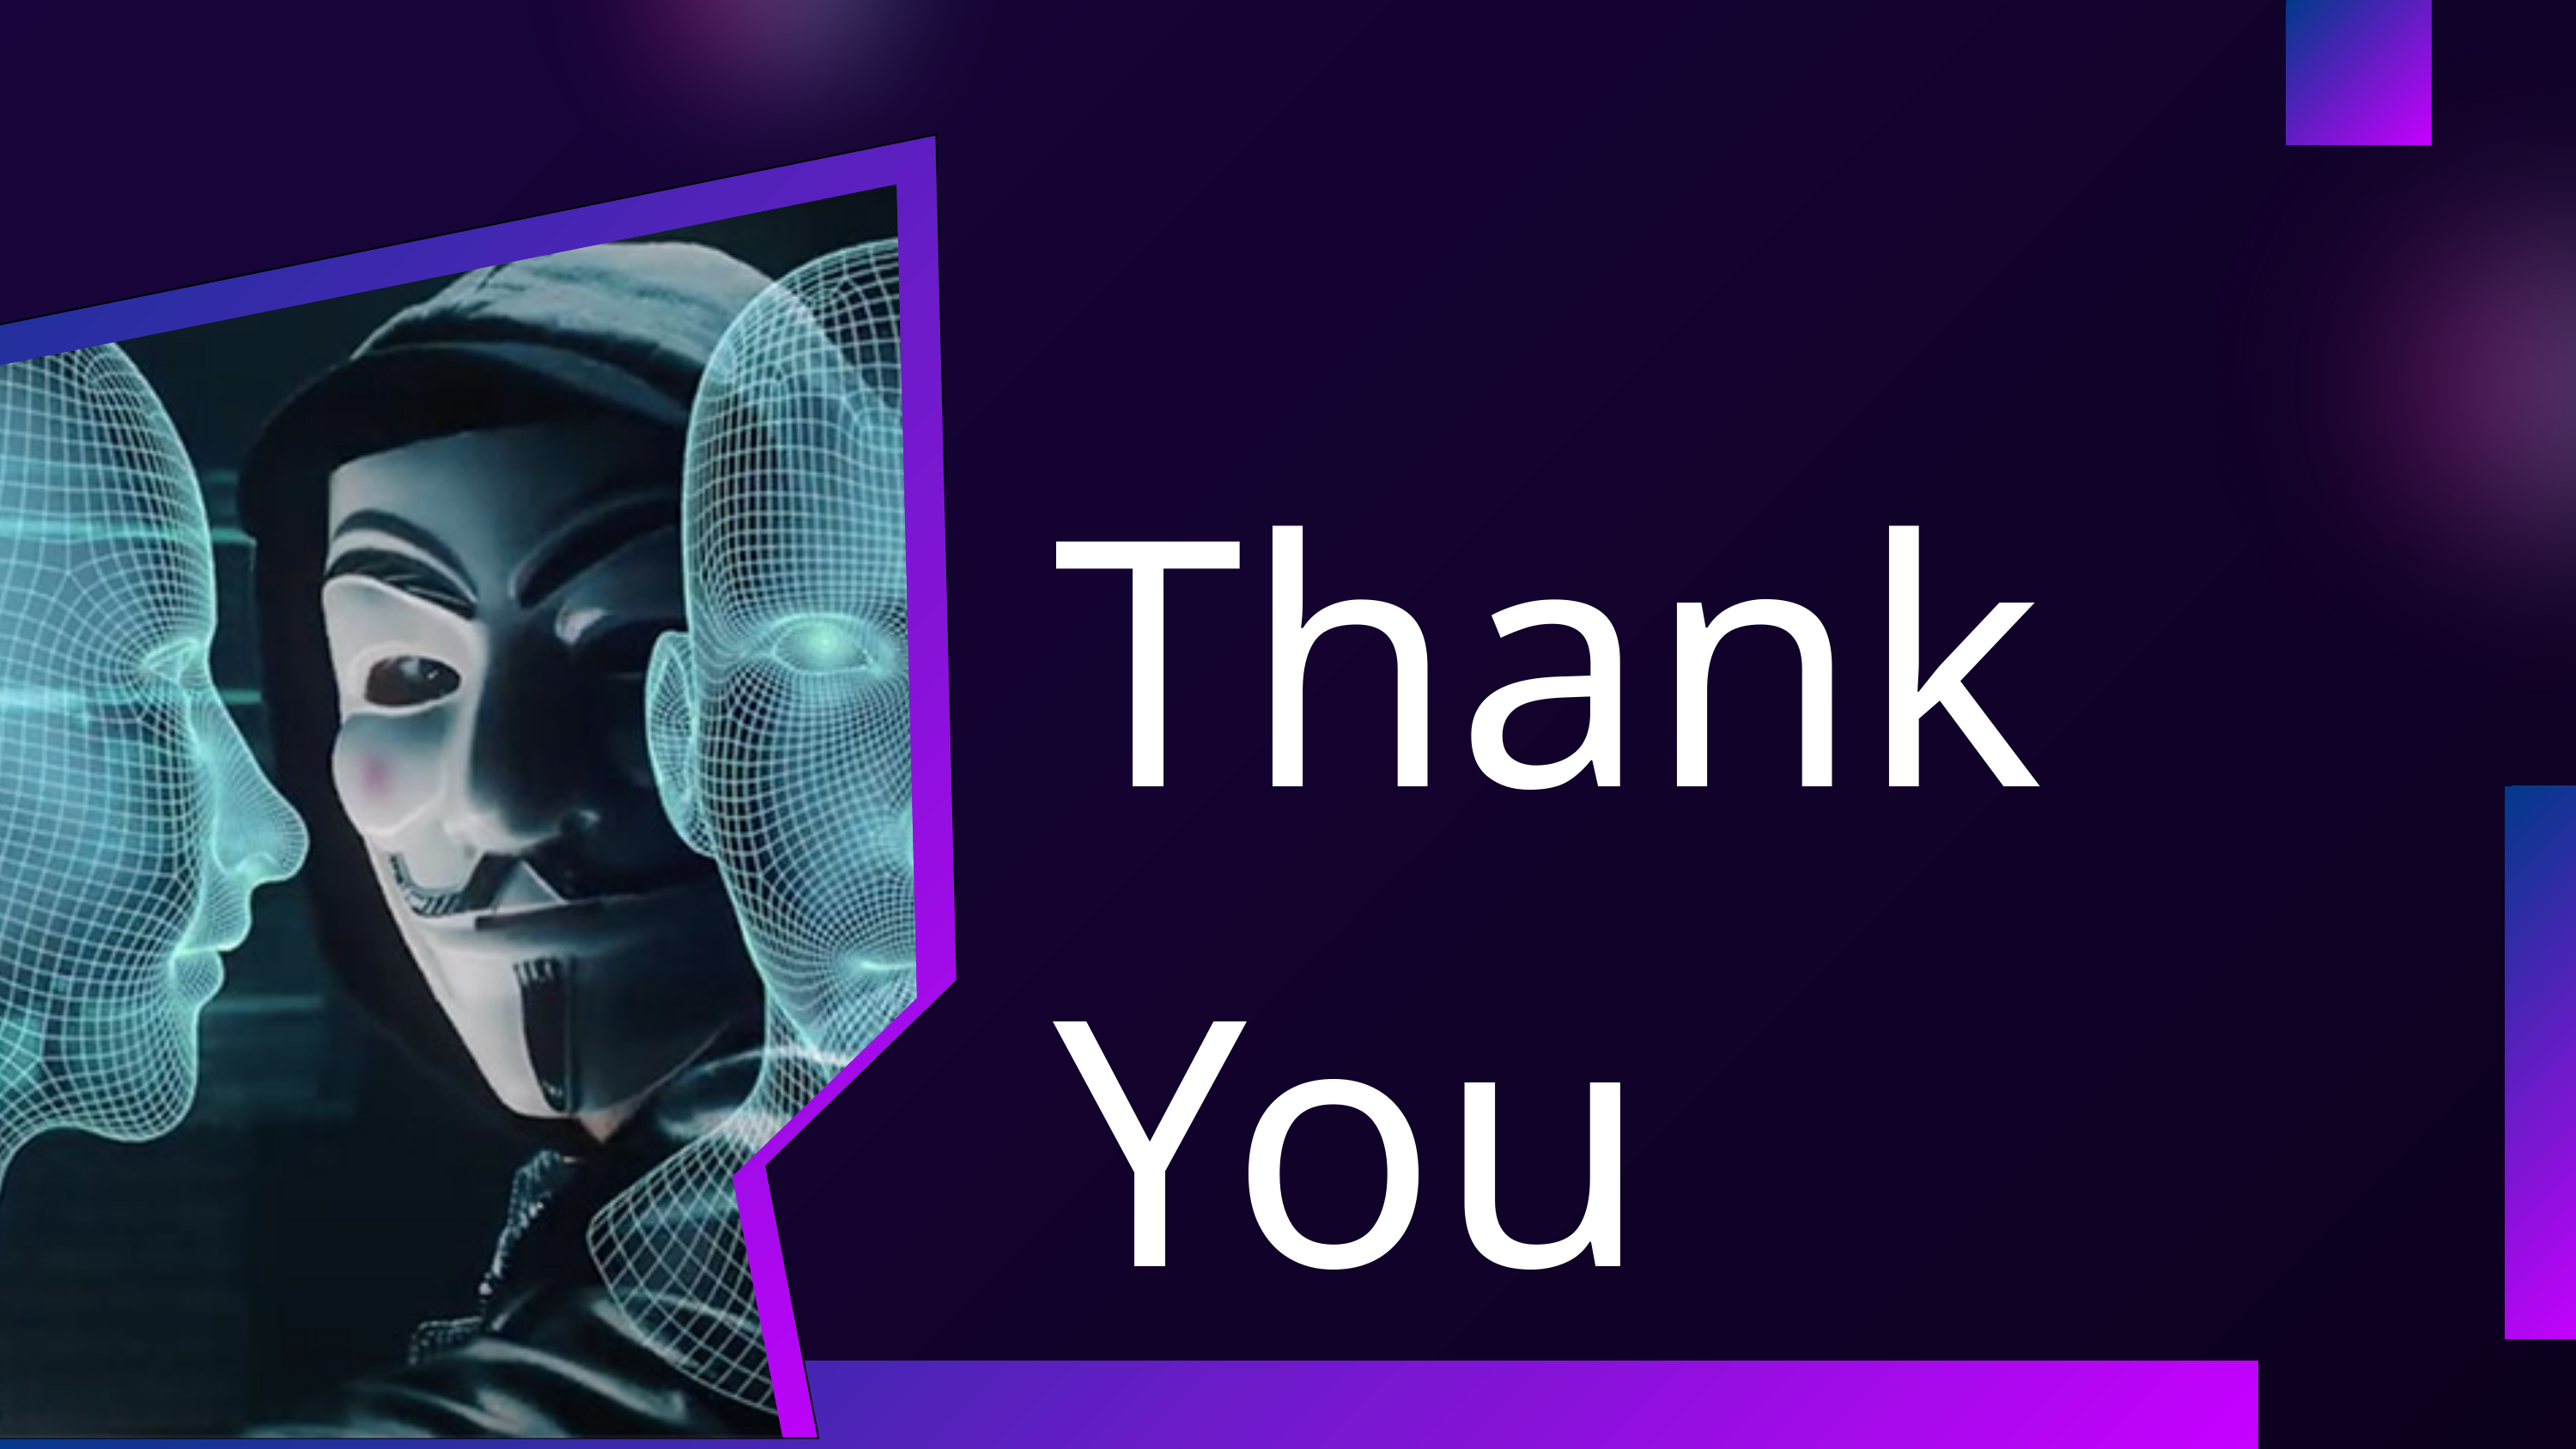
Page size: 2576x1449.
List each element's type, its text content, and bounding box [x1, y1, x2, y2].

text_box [0, 134, 958, 1439]
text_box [0, 184, 917, 1439]
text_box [0, 1361, 2258, 1449]
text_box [2504, 785, 2576, 1339]
text_box [520, 0, 1015, 217]
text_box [2286, 0, 2432, 145]
text_box Thank You [1053, 375, 2258, 1336]
text_box [2215, 45, 2576, 724]
